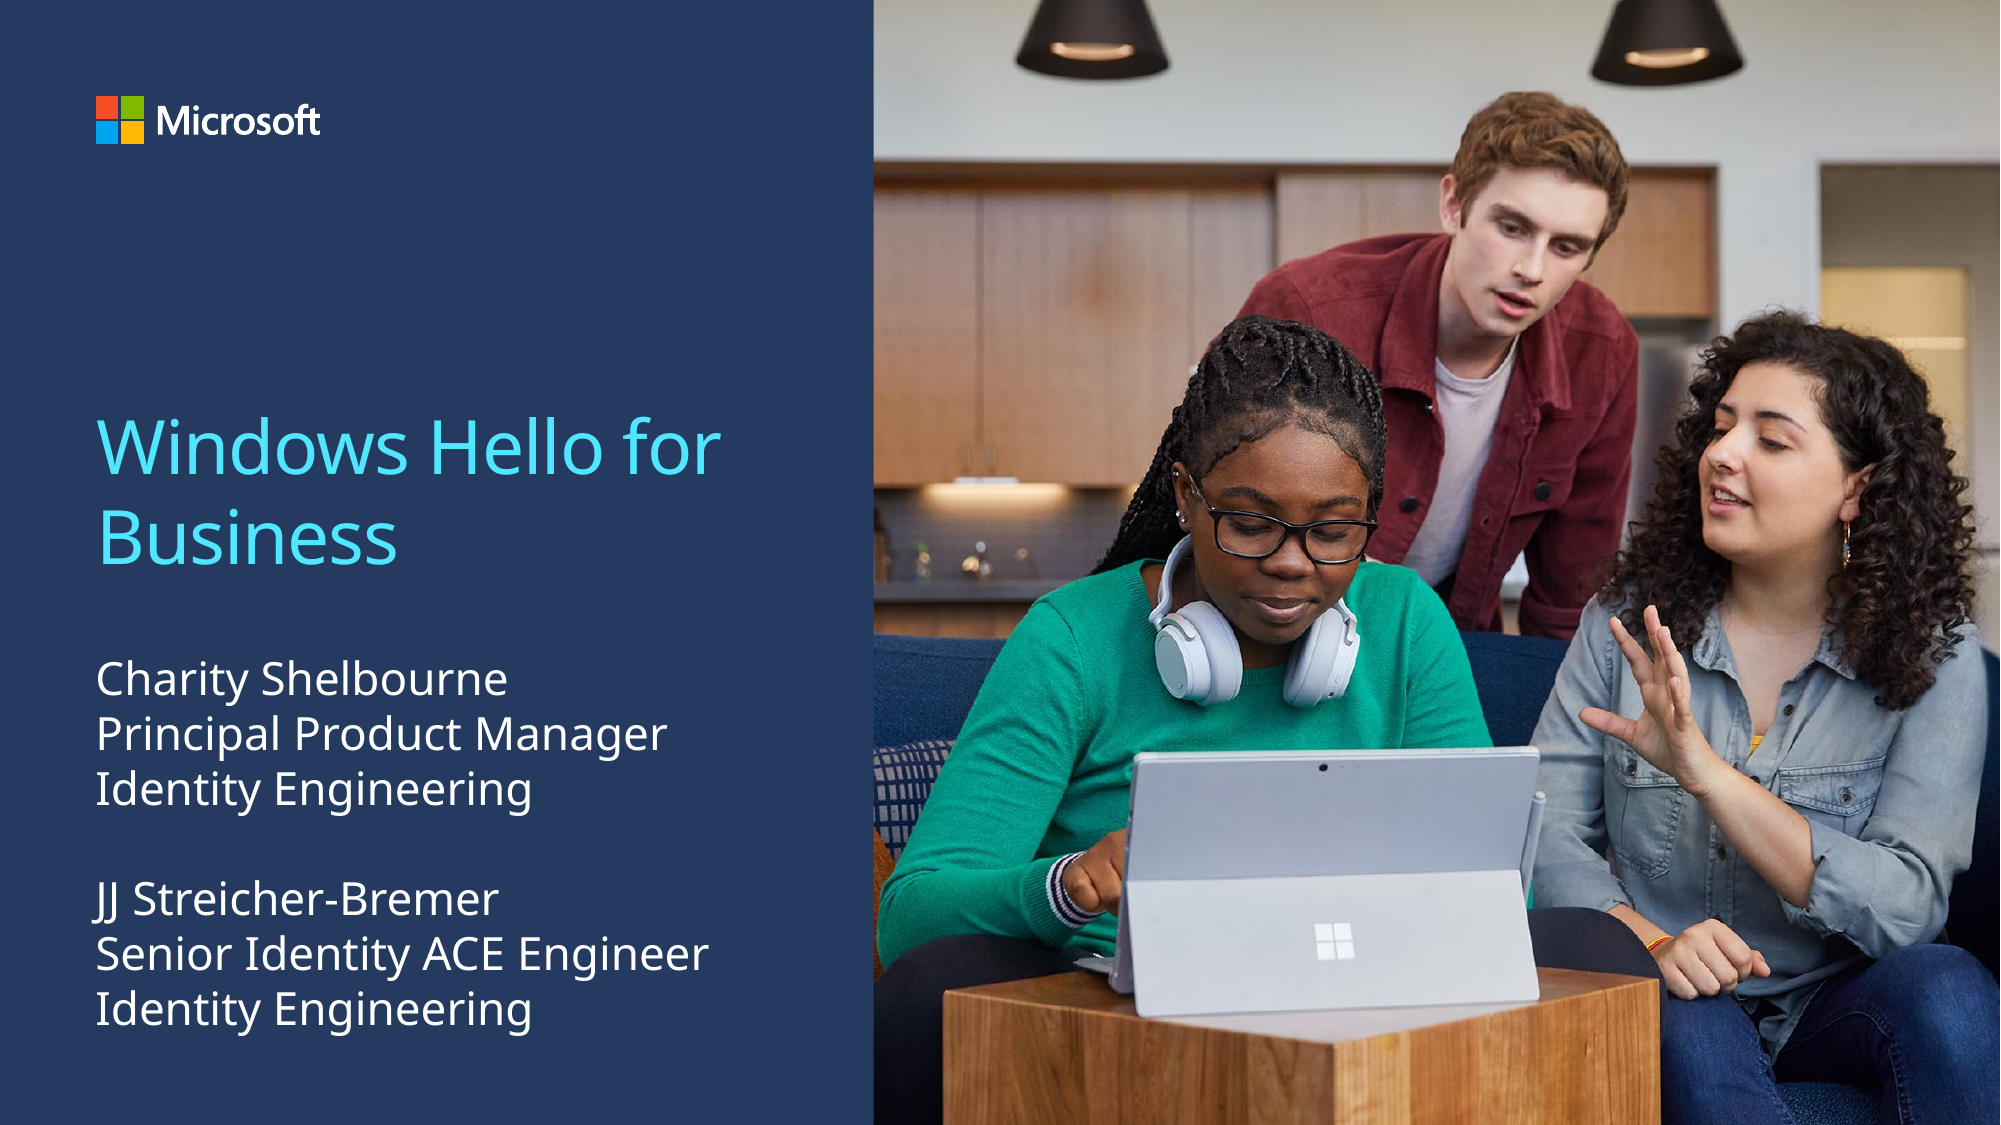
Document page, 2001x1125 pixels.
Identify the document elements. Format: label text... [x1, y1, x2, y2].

list Charity Shelbourne Principal Product Manager Identity Engineering JJ Streicher-Bremer Senior Identity ACE Engineer Identity Engineering [95, 650, 779, 1039]
picture [873, 0, 2000, 1125]
title Windows Hello for Business [96, 397, 781, 580]
